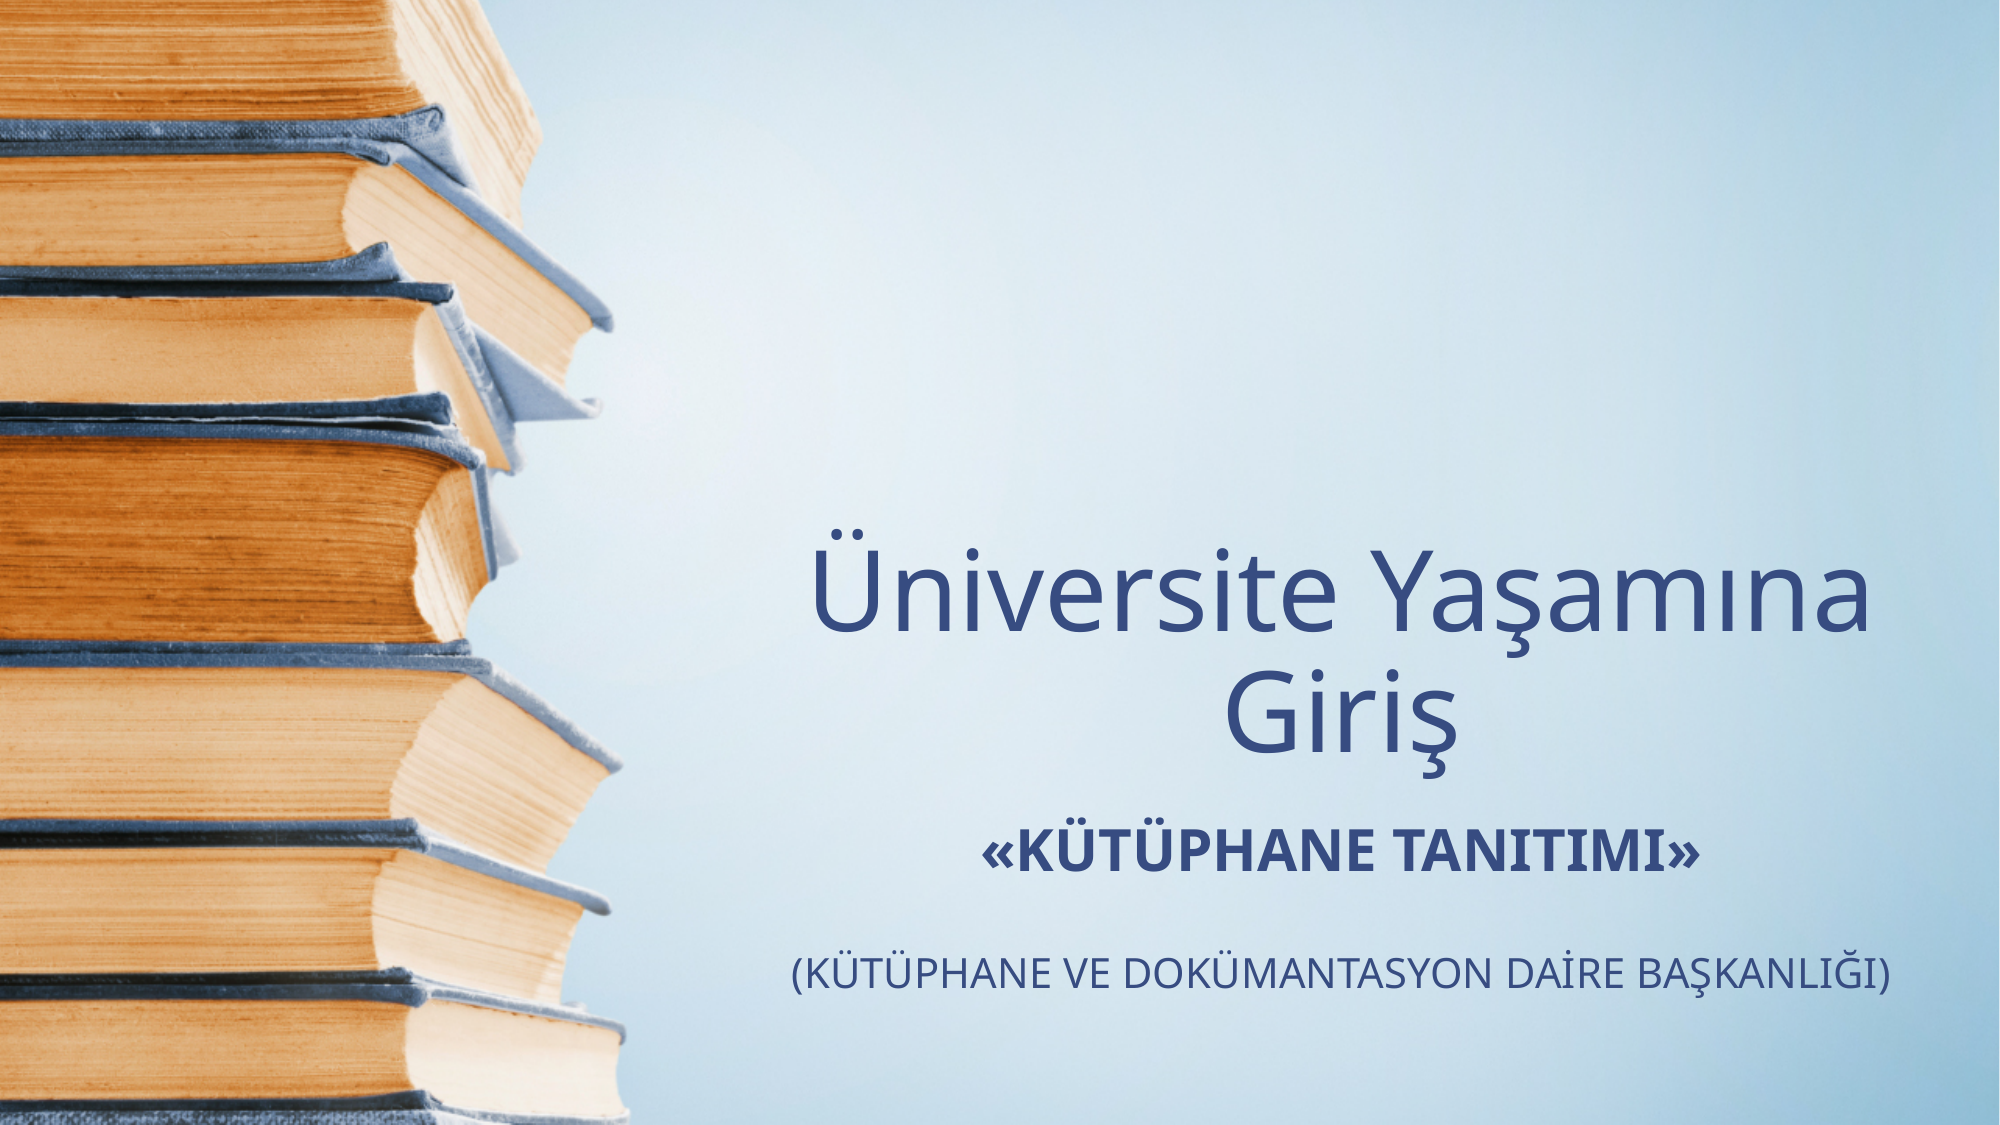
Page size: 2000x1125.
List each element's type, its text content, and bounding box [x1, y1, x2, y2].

title Üniversite Yaşamına Giriş [766, 245, 1917, 787]
subtitle «KÜTÜPHANE TANITIMI» (KÜTÜPHANE VE DOKÜMANTASYON DAİRE BAŞKANLIĞI) [766, 808, 1917, 1013]
picture [0, 0, 2000, 1125]
